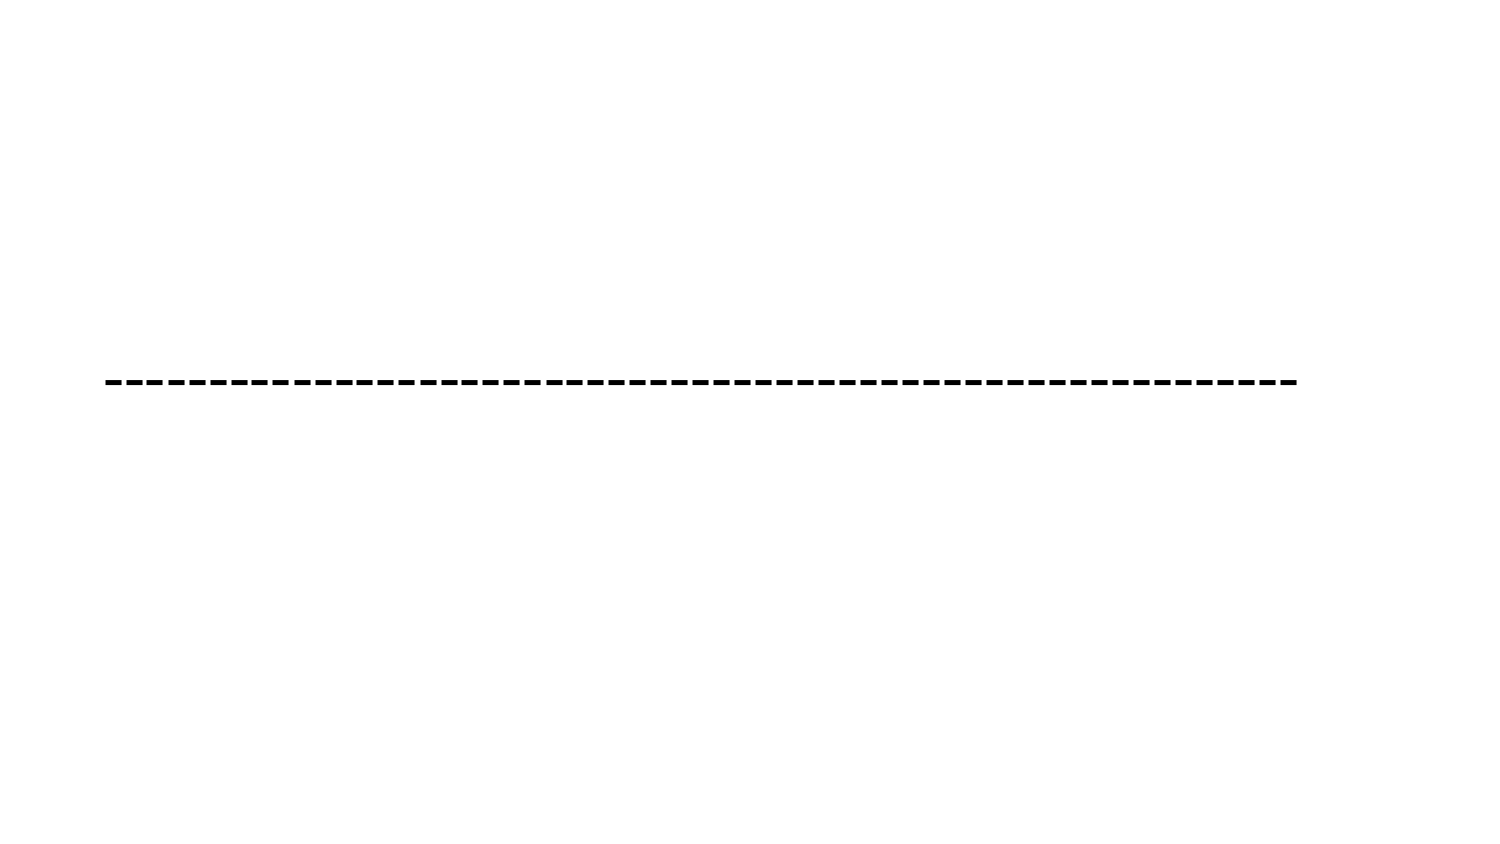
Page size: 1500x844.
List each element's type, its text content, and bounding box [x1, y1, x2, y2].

title --------------------------------------------------------- [103, 298, 1397, 462]
